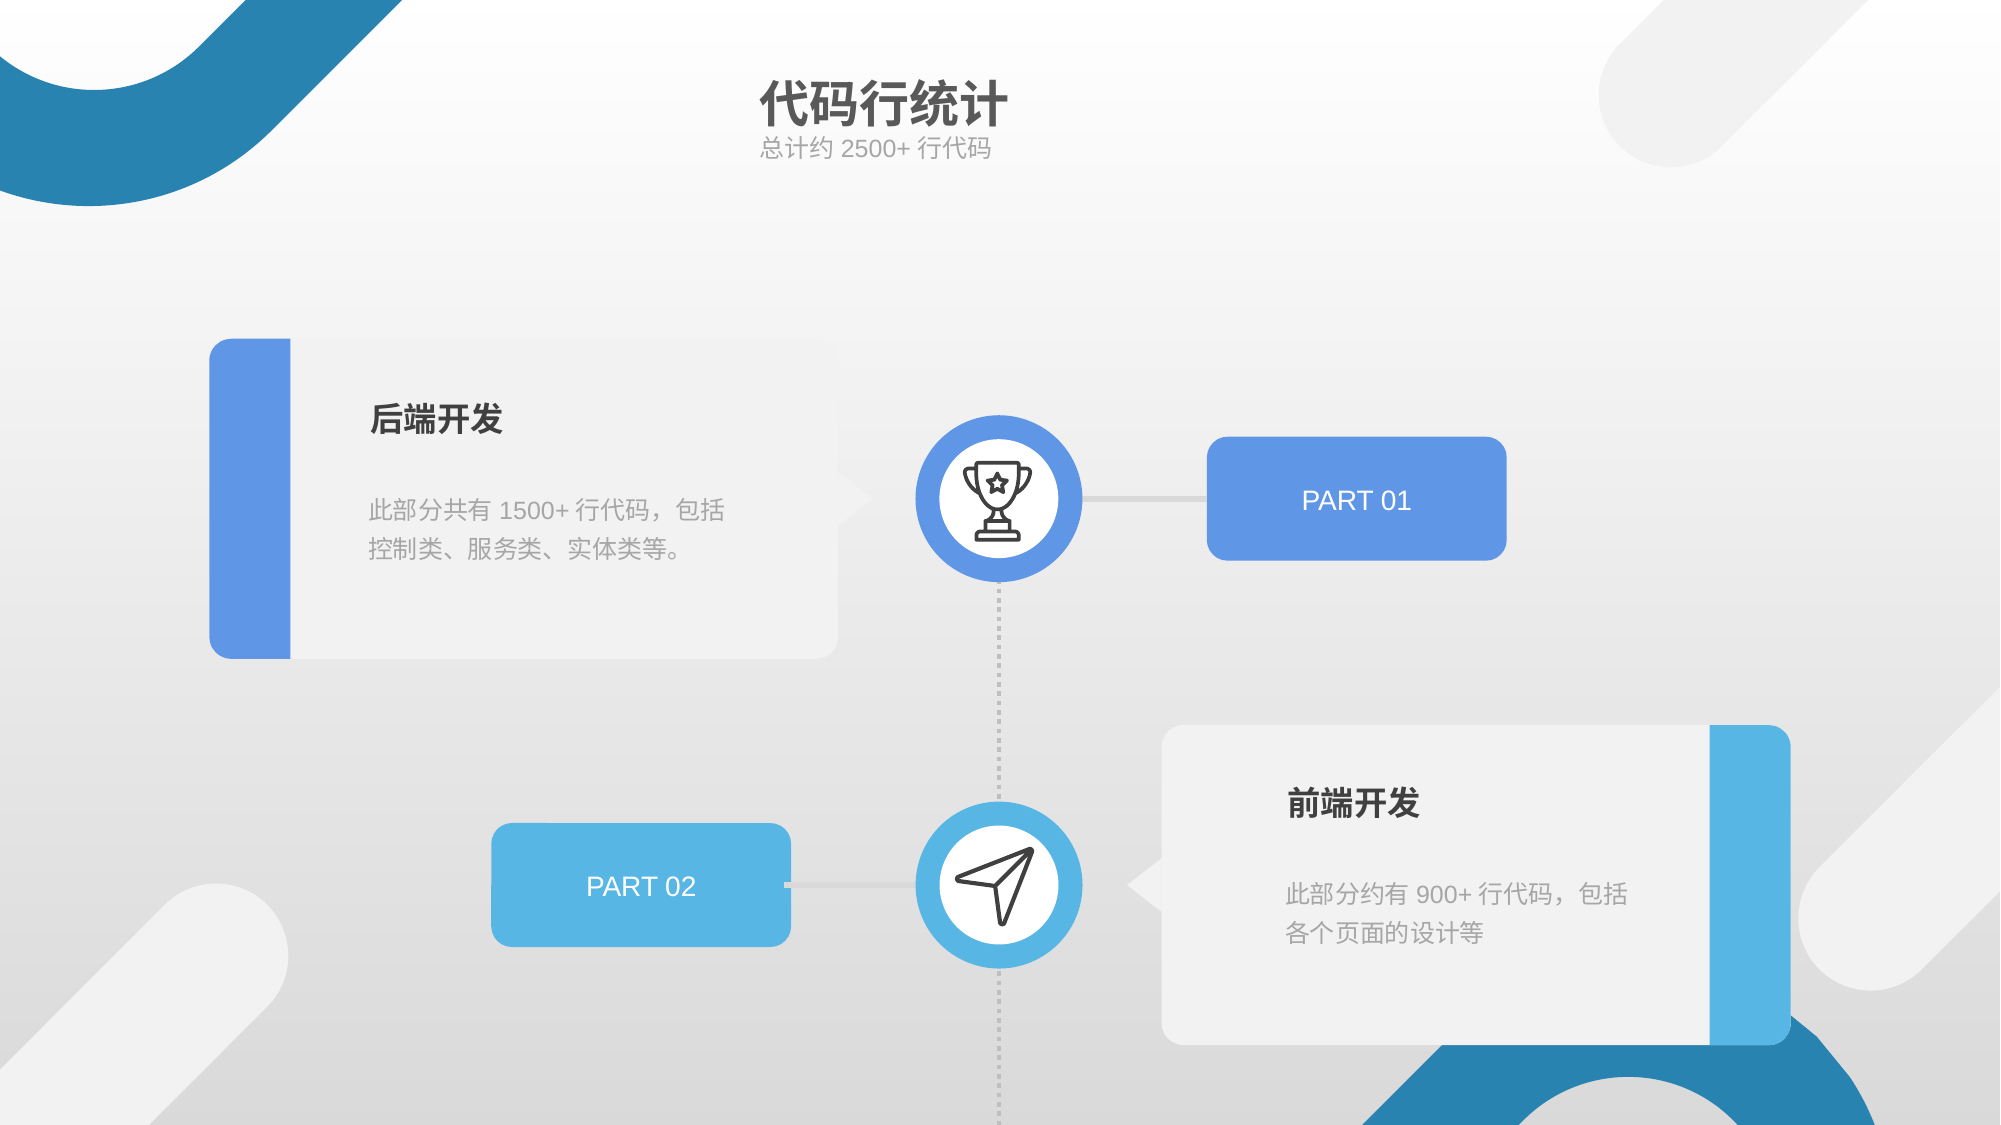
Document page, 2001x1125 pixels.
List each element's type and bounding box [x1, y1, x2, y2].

text_box [353, 390, 748, 573]
text_box [0, 0, 2000, 1125]
text_box [209, 338, 1791, 1125]
text_box [1270, 774, 1665, 957]
